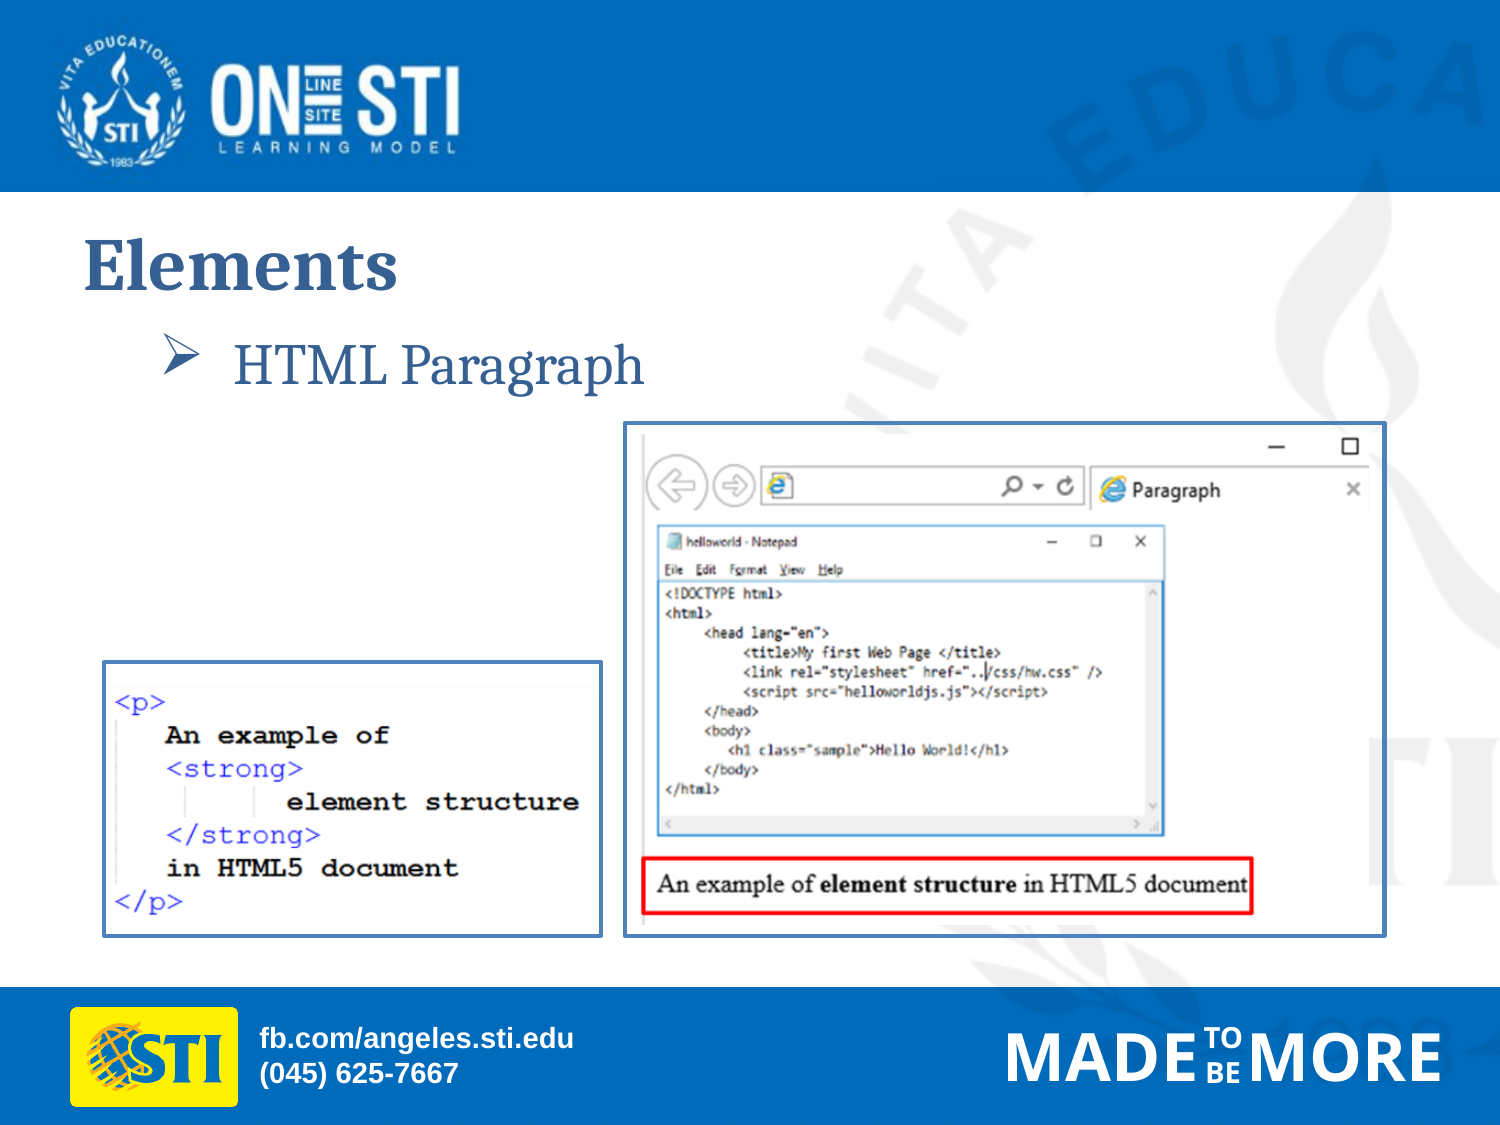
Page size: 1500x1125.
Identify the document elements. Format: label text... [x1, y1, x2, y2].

text_box Elements HTML Paragraph [68, 208, 808, 405]
picture [0, 17, 1500, 1125]
picture [112, 683, 594, 915]
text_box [0, 0, 1500, 192]
text_box [623, 421, 808, 938]
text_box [944, 1007, 1500, 1104]
text_box [102, 660, 603, 938]
